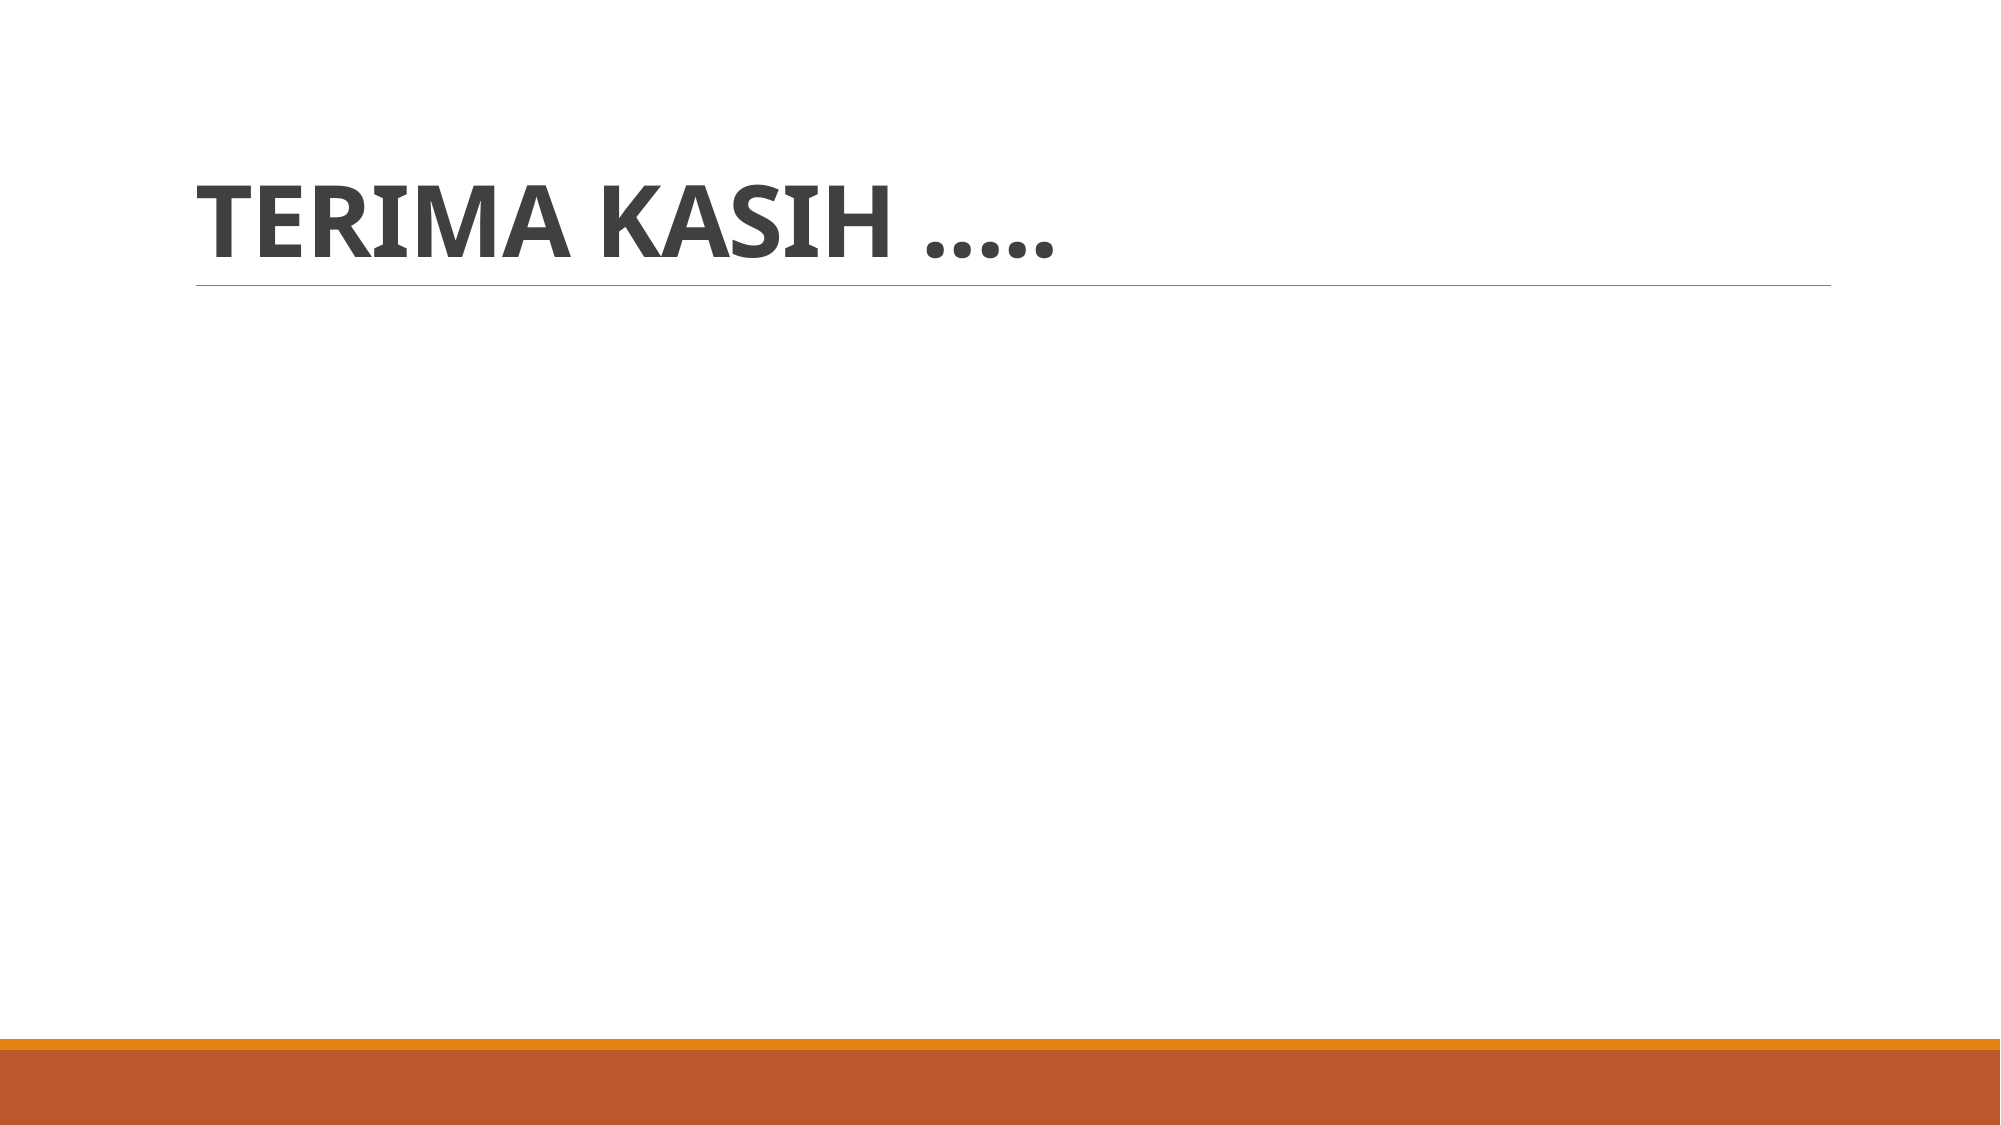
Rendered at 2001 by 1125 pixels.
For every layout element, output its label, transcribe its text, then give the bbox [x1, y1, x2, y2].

title TERIMA KASIH ..... [180, 142, 1830, 285]
